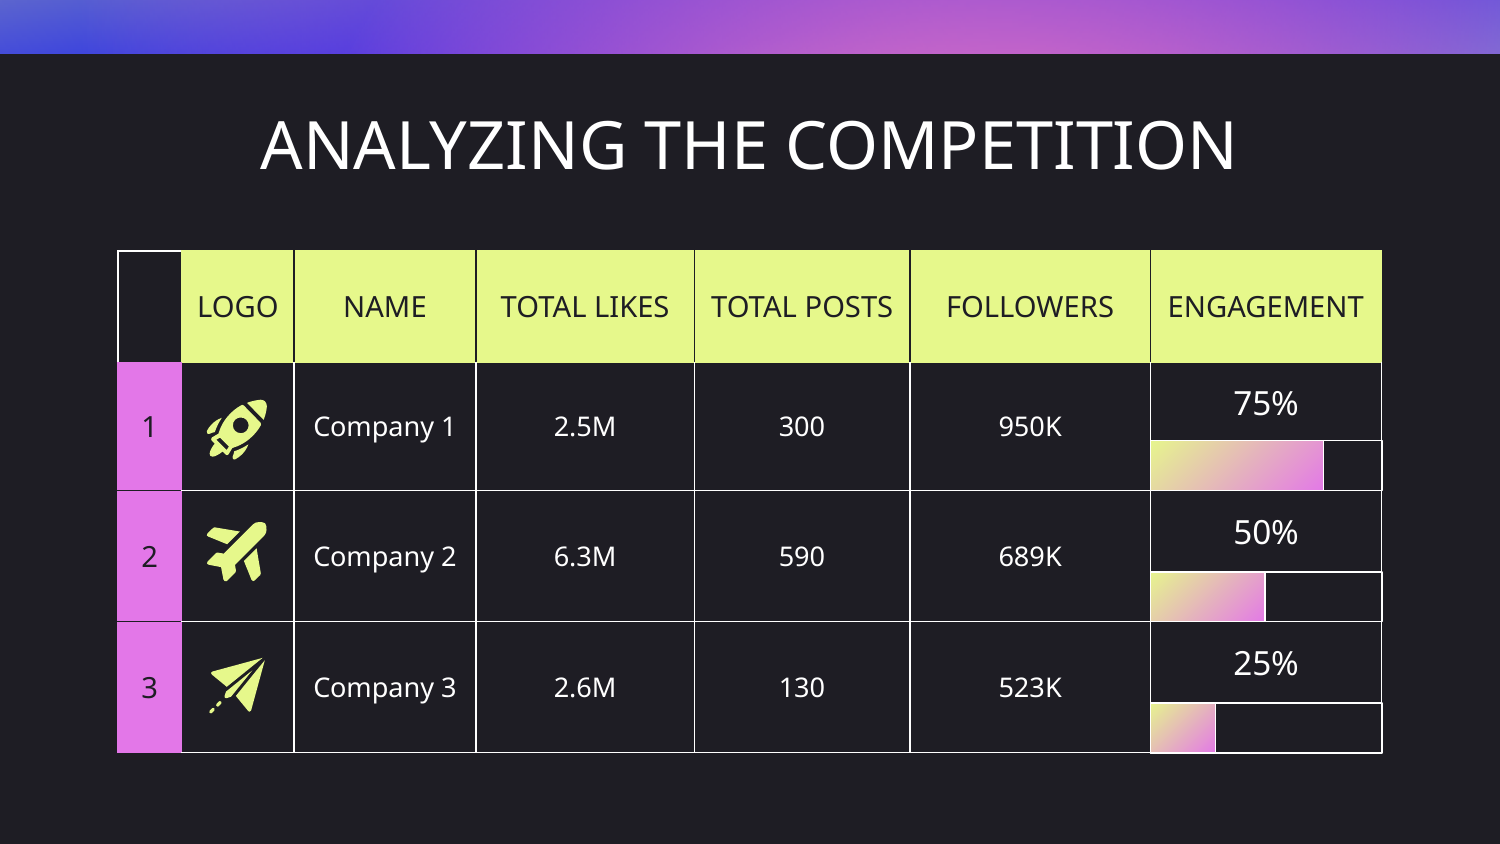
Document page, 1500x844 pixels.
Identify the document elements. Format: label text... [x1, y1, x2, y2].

text_box 50% [1208, 506, 1324, 556]
table_cell [182, 363, 293, 490]
table_header TOTAL POSTS [695, 252, 909, 362]
table_cell [1151, 499, 1381, 570]
table_header [119, 252, 181, 362]
text_box 25% [1208, 637, 1324, 688]
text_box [206, 521, 267, 582]
table_cell Company 3 [295, 622, 475, 752]
table_cell 2.6M [477, 622, 694, 752]
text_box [208, 657, 266, 714]
title ANALYZING THE COMPETITION [118, 87, 1382, 167]
table_cell 3 [119, 622, 181, 752]
table_header FOLLOWERS [911, 252, 1150, 362]
table_header ENGAGEMENT [1151, 252, 1381, 362]
table_cell 130 [695, 622, 909, 752]
table_cell [1151, 630, 1381, 701]
table_cell 950K [911, 363, 1150, 490]
table_cell [182, 622, 293, 752]
table_cell 689K [911, 491, 1150, 621]
table_cell Company 1 [295, 363, 475, 490]
table_cell 1 [119, 363, 181, 490]
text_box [1150, 440, 1383, 491]
table_cell [182, 491, 293, 621]
table_cell 2.5M [477, 363, 694, 490]
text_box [1150, 571, 1383, 622]
table_cell 2 [119, 491, 181, 621]
table_cell 523K [911, 622, 1150, 752]
table_header TOTAL LIKES [477, 252, 694, 362]
table_header LOGO [182, 252, 293, 362]
picture [0, 0, 1500, 54]
table_cell 6.3M [477, 491, 694, 621]
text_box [206, 399, 267, 460]
table_cell 300 [695, 363, 909, 490]
text_box 75% [1208, 377, 1324, 427]
table_cell Company 2 [295, 491, 475, 621]
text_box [1150, 702, 1383, 754]
table_cell [1151, 363, 1381, 439]
table_cell 590 [695, 491, 909, 621]
table_header NAME [295, 252, 475, 362]
